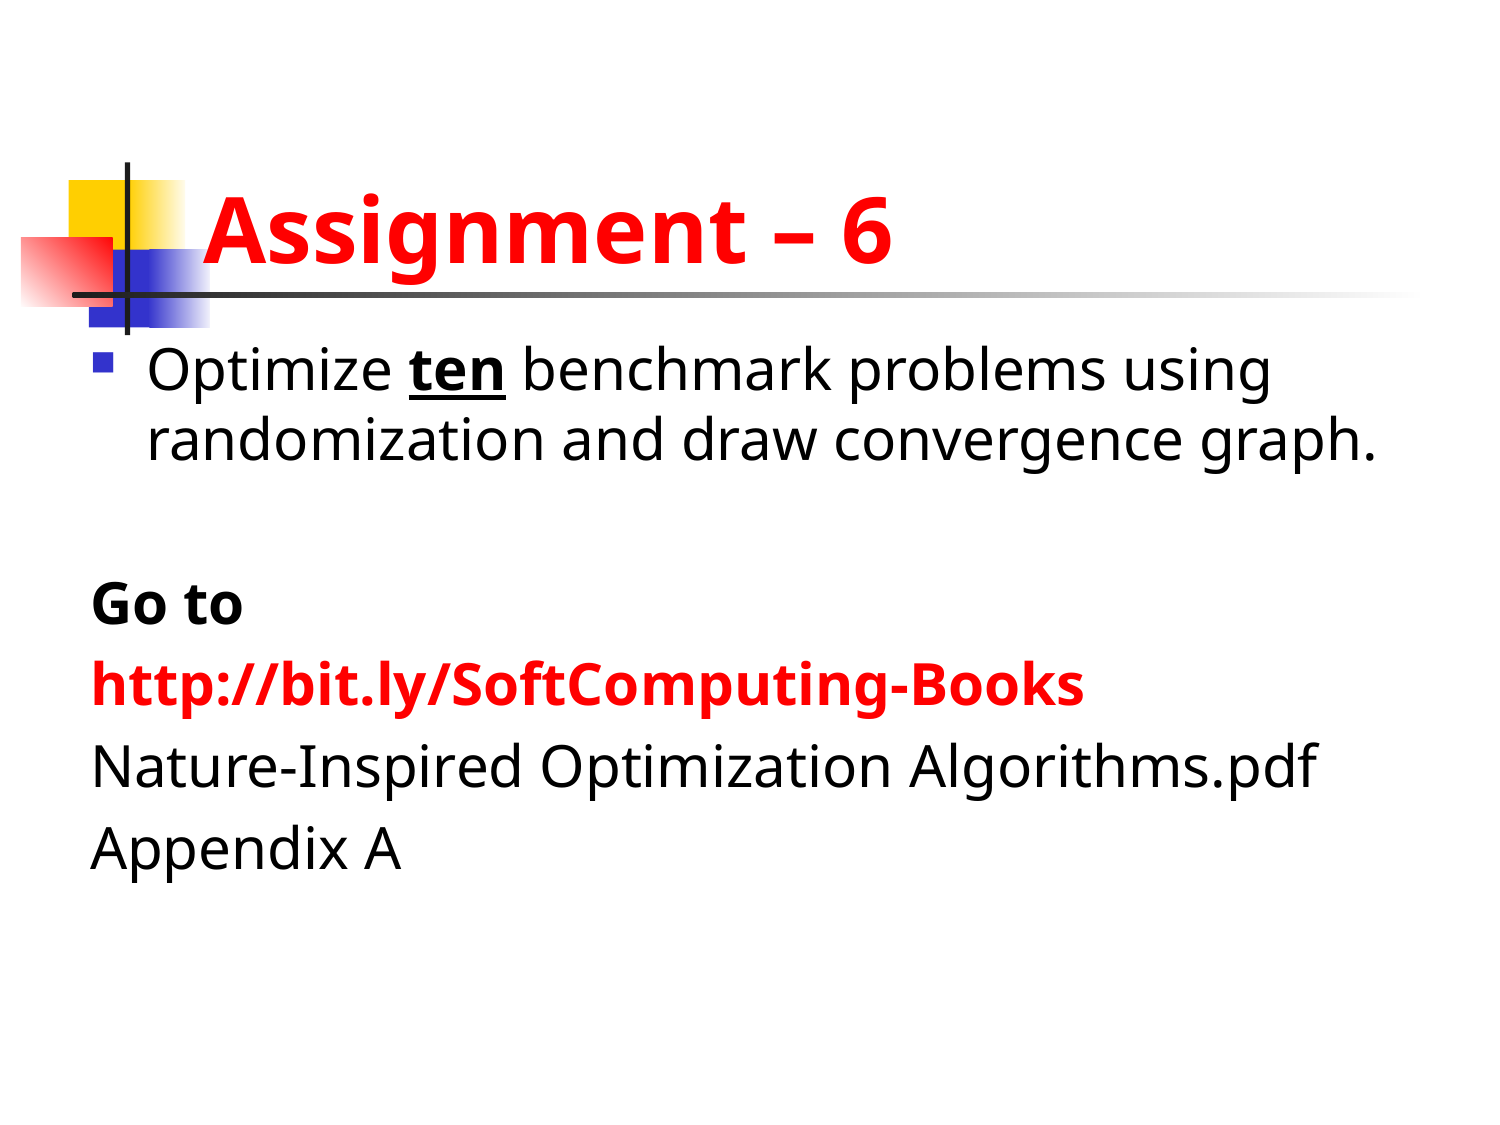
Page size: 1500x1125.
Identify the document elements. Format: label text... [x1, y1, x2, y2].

title Assignment – 6 [188, 101, 1468, 289]
list Optimize ten benchmark problems using randomization and draw convergence graph. Go to http://bit.ly/SoftComputing-Books Nature-Inspired Optimization Algorithms.pdf Appendix A [74, 324, 1500, 1125]
